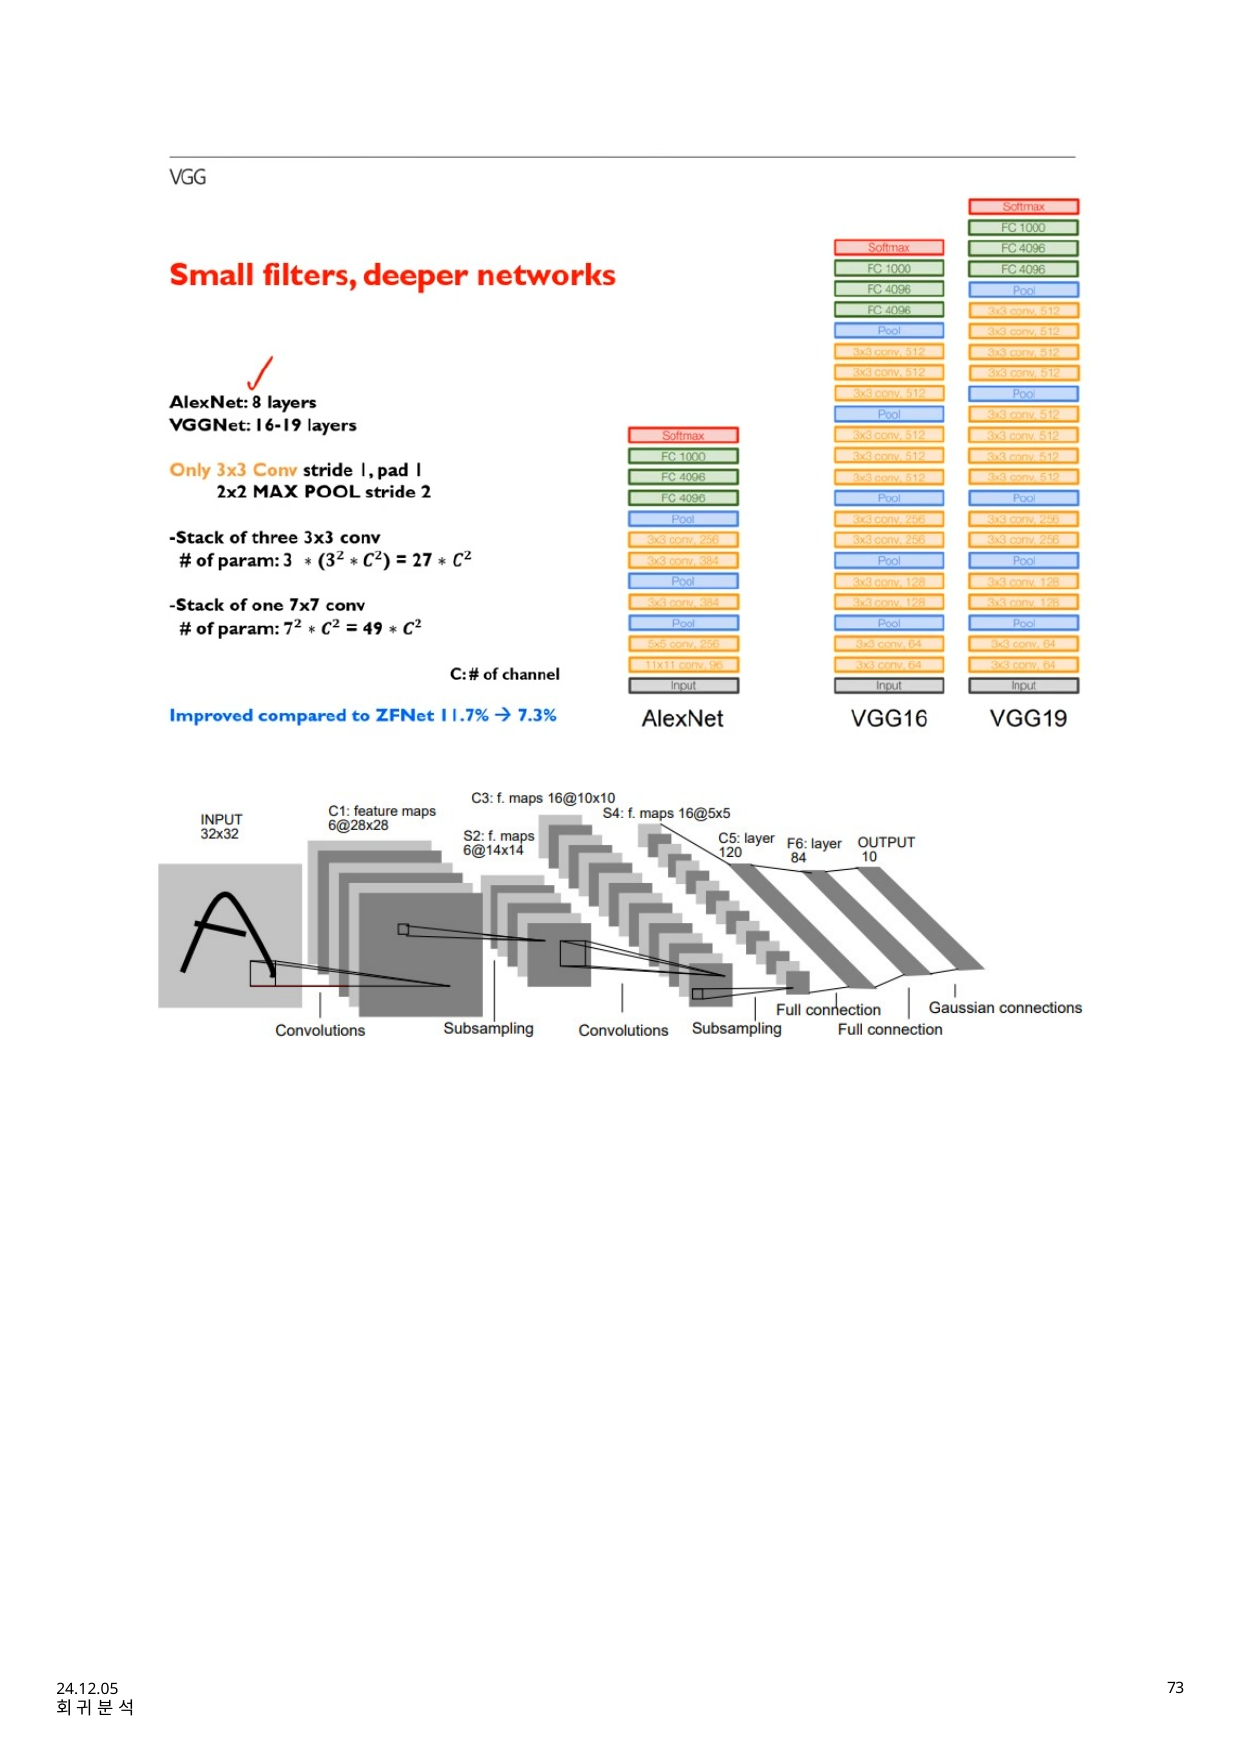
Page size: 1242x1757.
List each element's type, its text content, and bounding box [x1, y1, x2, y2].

picture [163, 149, 1089, 736]
footer 24.12.05 회귀분석 [54, 1676, 182, 1757]
text_box 73 [1165, 1676, 1188, 1697]
picture [158, 792, 1083, 1039]
